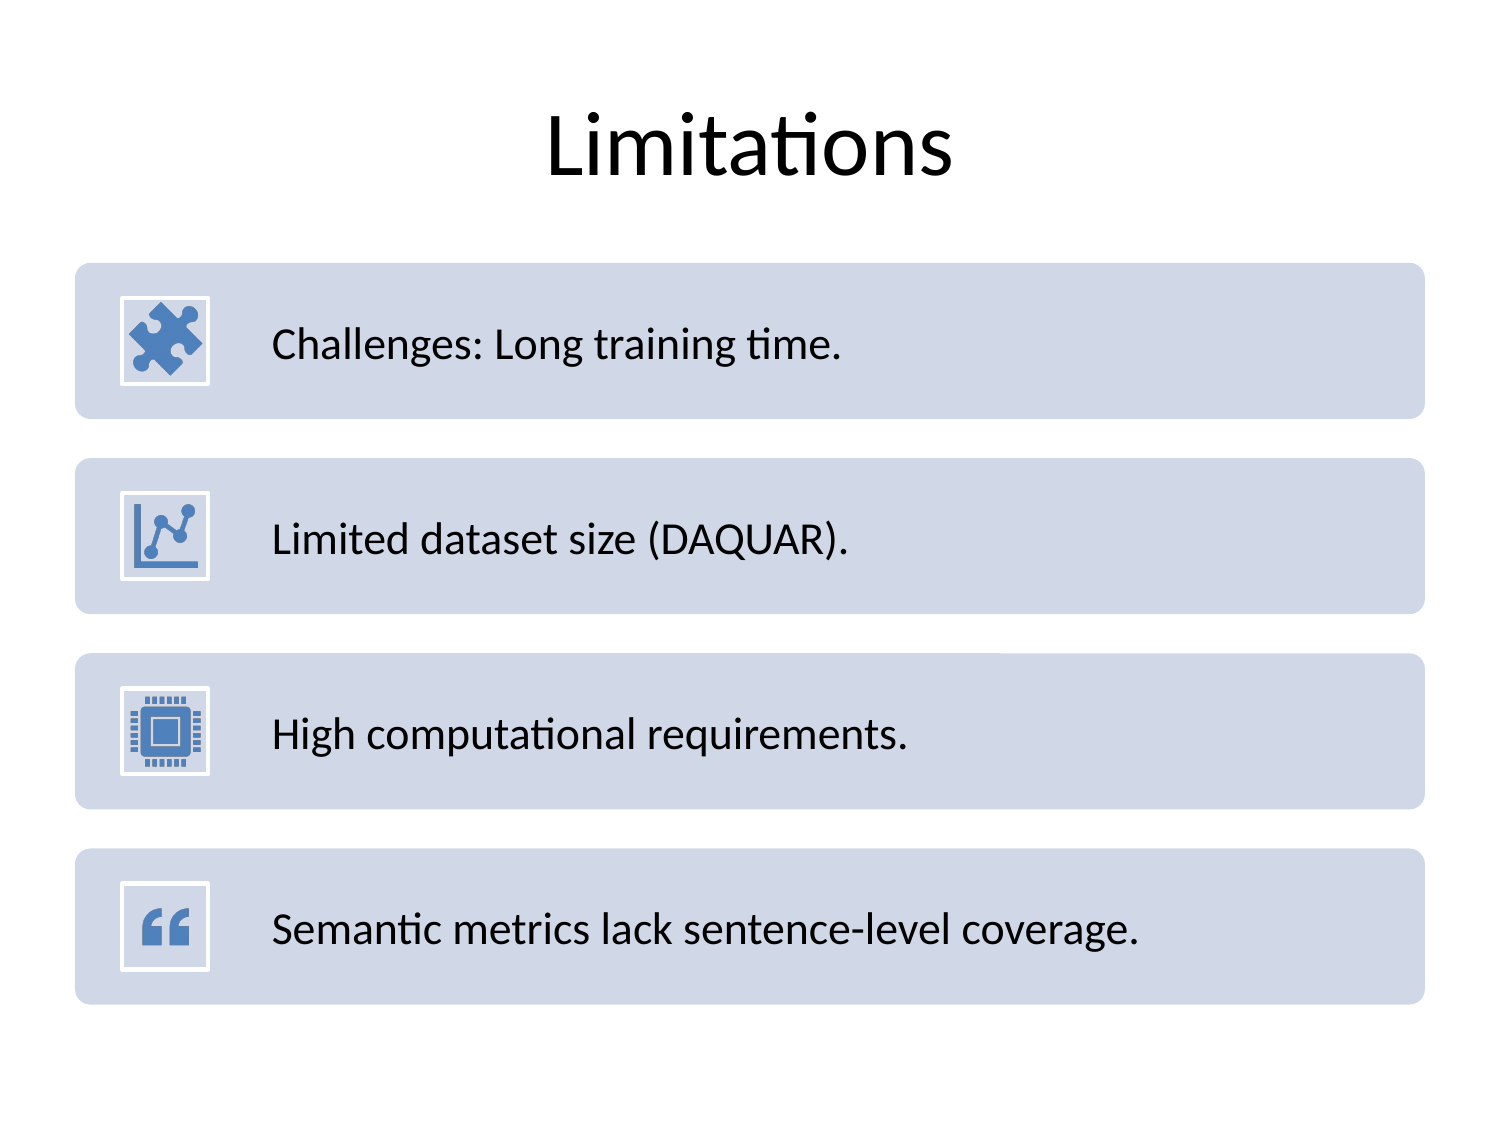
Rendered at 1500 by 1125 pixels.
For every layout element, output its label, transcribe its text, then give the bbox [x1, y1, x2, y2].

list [74, 262, 1426, 1006]
title Limitations [75, 45, 1425, 233]
